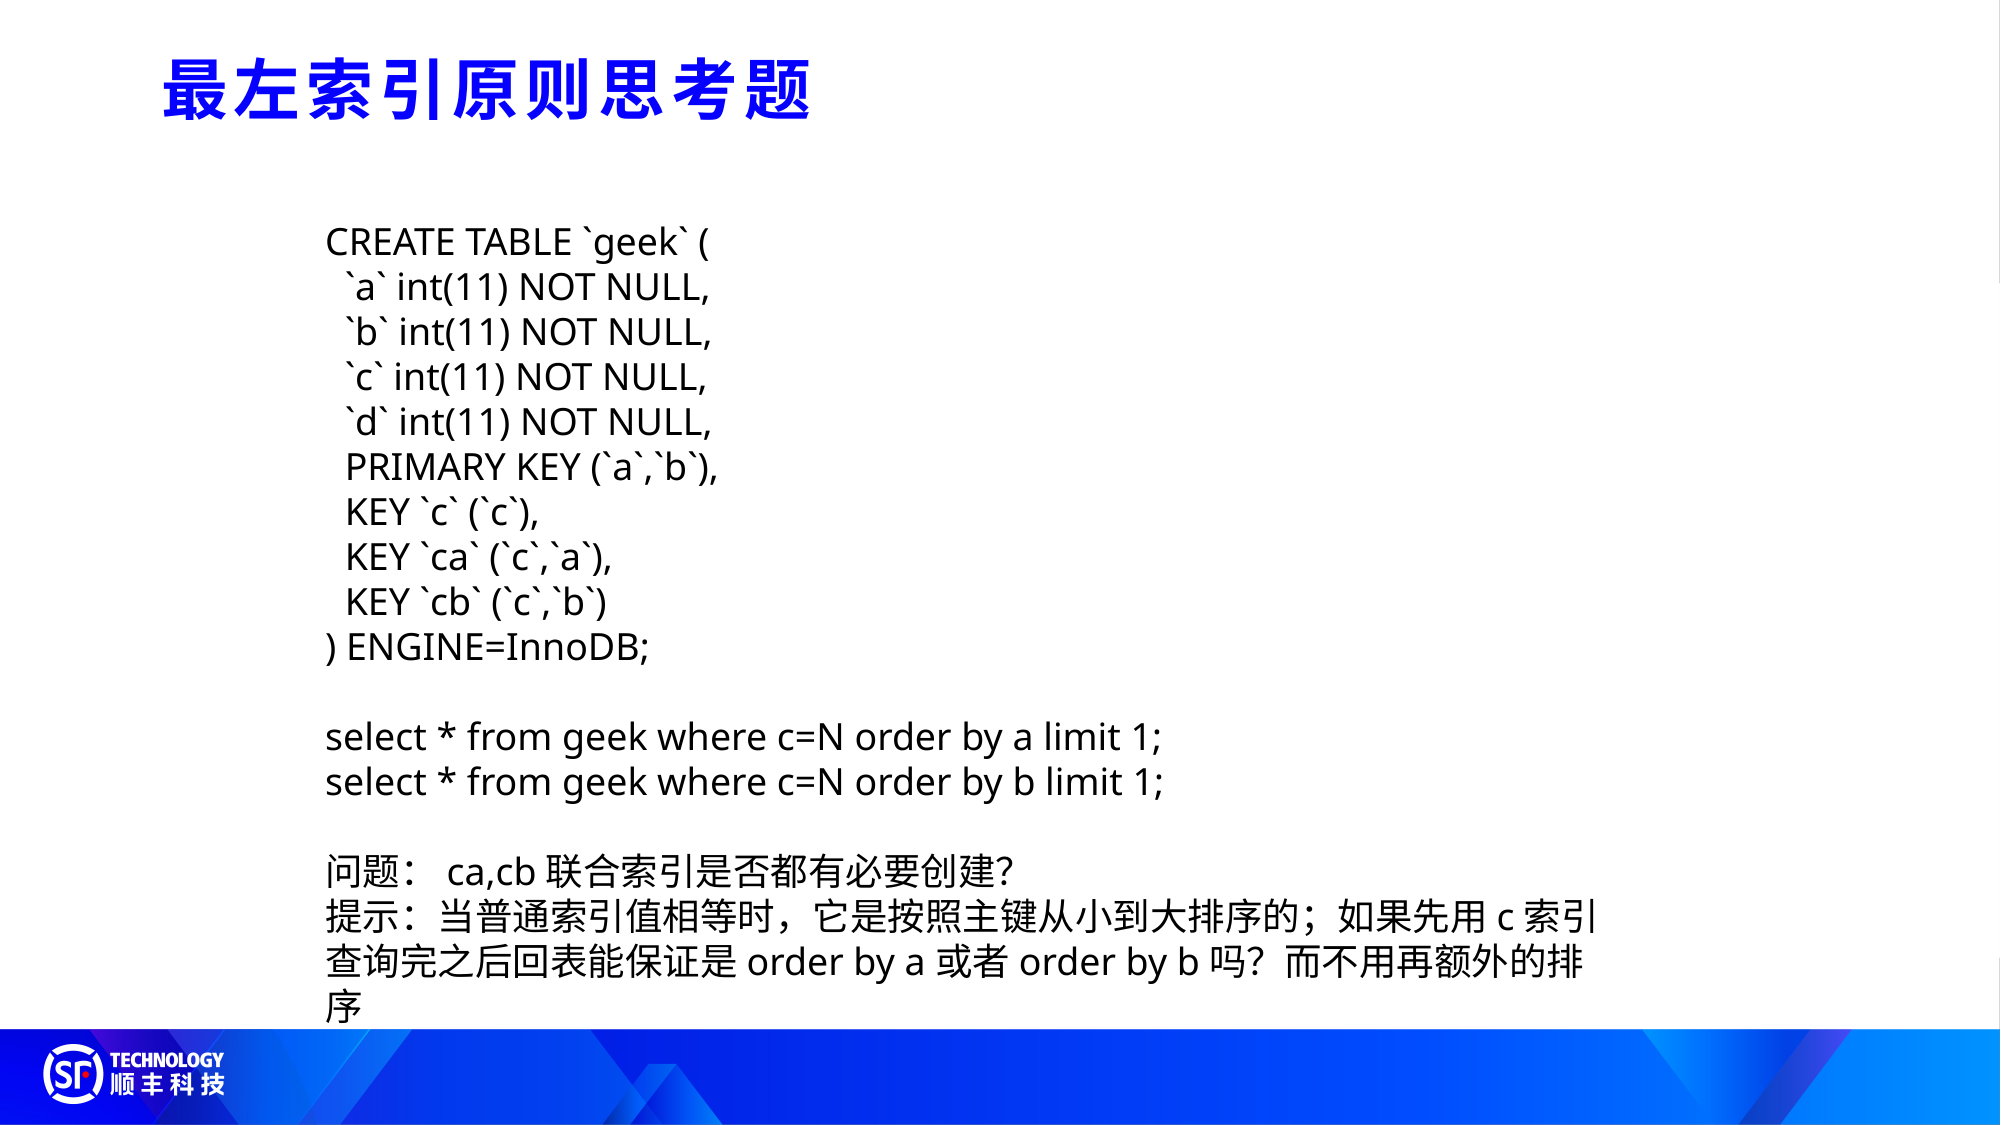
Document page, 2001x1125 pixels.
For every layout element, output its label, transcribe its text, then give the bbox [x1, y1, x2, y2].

text_box CREATE TABLE `geek` ( `a` int(11) NOT NULL, `b` int(11) NOT NULL, `c` int(11) NOT NULL, `d` int(11) NOT NULL, PRIMARY KEY (`a`,`b`), KEY `c` (`c`), KEY `ca` (`c`,`a`), KEY `cb` (`c`,`b`) ) ENGINE=InnoDB; select * from geek where c=N order by a limit 1; select * from geek where c=N order by b limit 1; 问题：ca,cb联合索引是否都有必要创建？ 提示：当普通索引值相等时，它是按照主键从小到大排序的；如果先用c索引查询完之后回表能保证是order by a或者order by b吗？而不用再额外的排序 [310, 210, 1617, 1081]
text_box 最左索引原则思考题 [146, 41, 1103, 136]
picture [0, 0, 2000, 1125]
